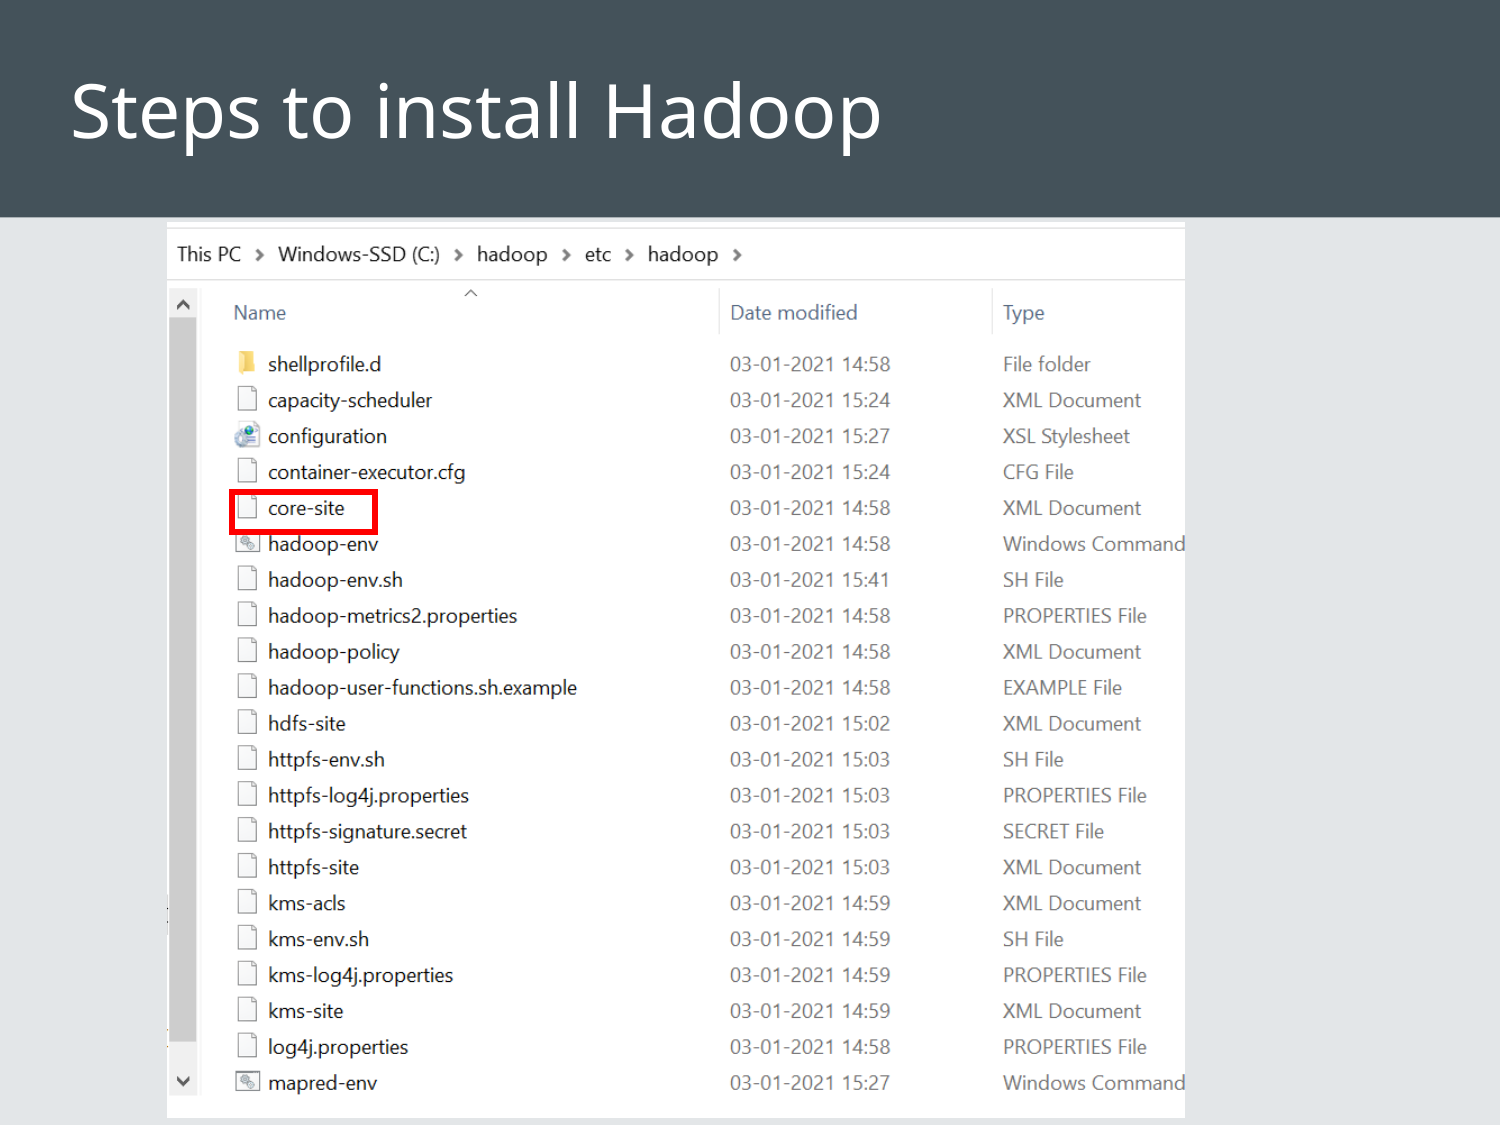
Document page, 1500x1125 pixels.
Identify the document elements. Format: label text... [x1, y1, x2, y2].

title Steps to install Hadoop [55, 0, 1432, 218]
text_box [167, 222, 1185, 1118]
